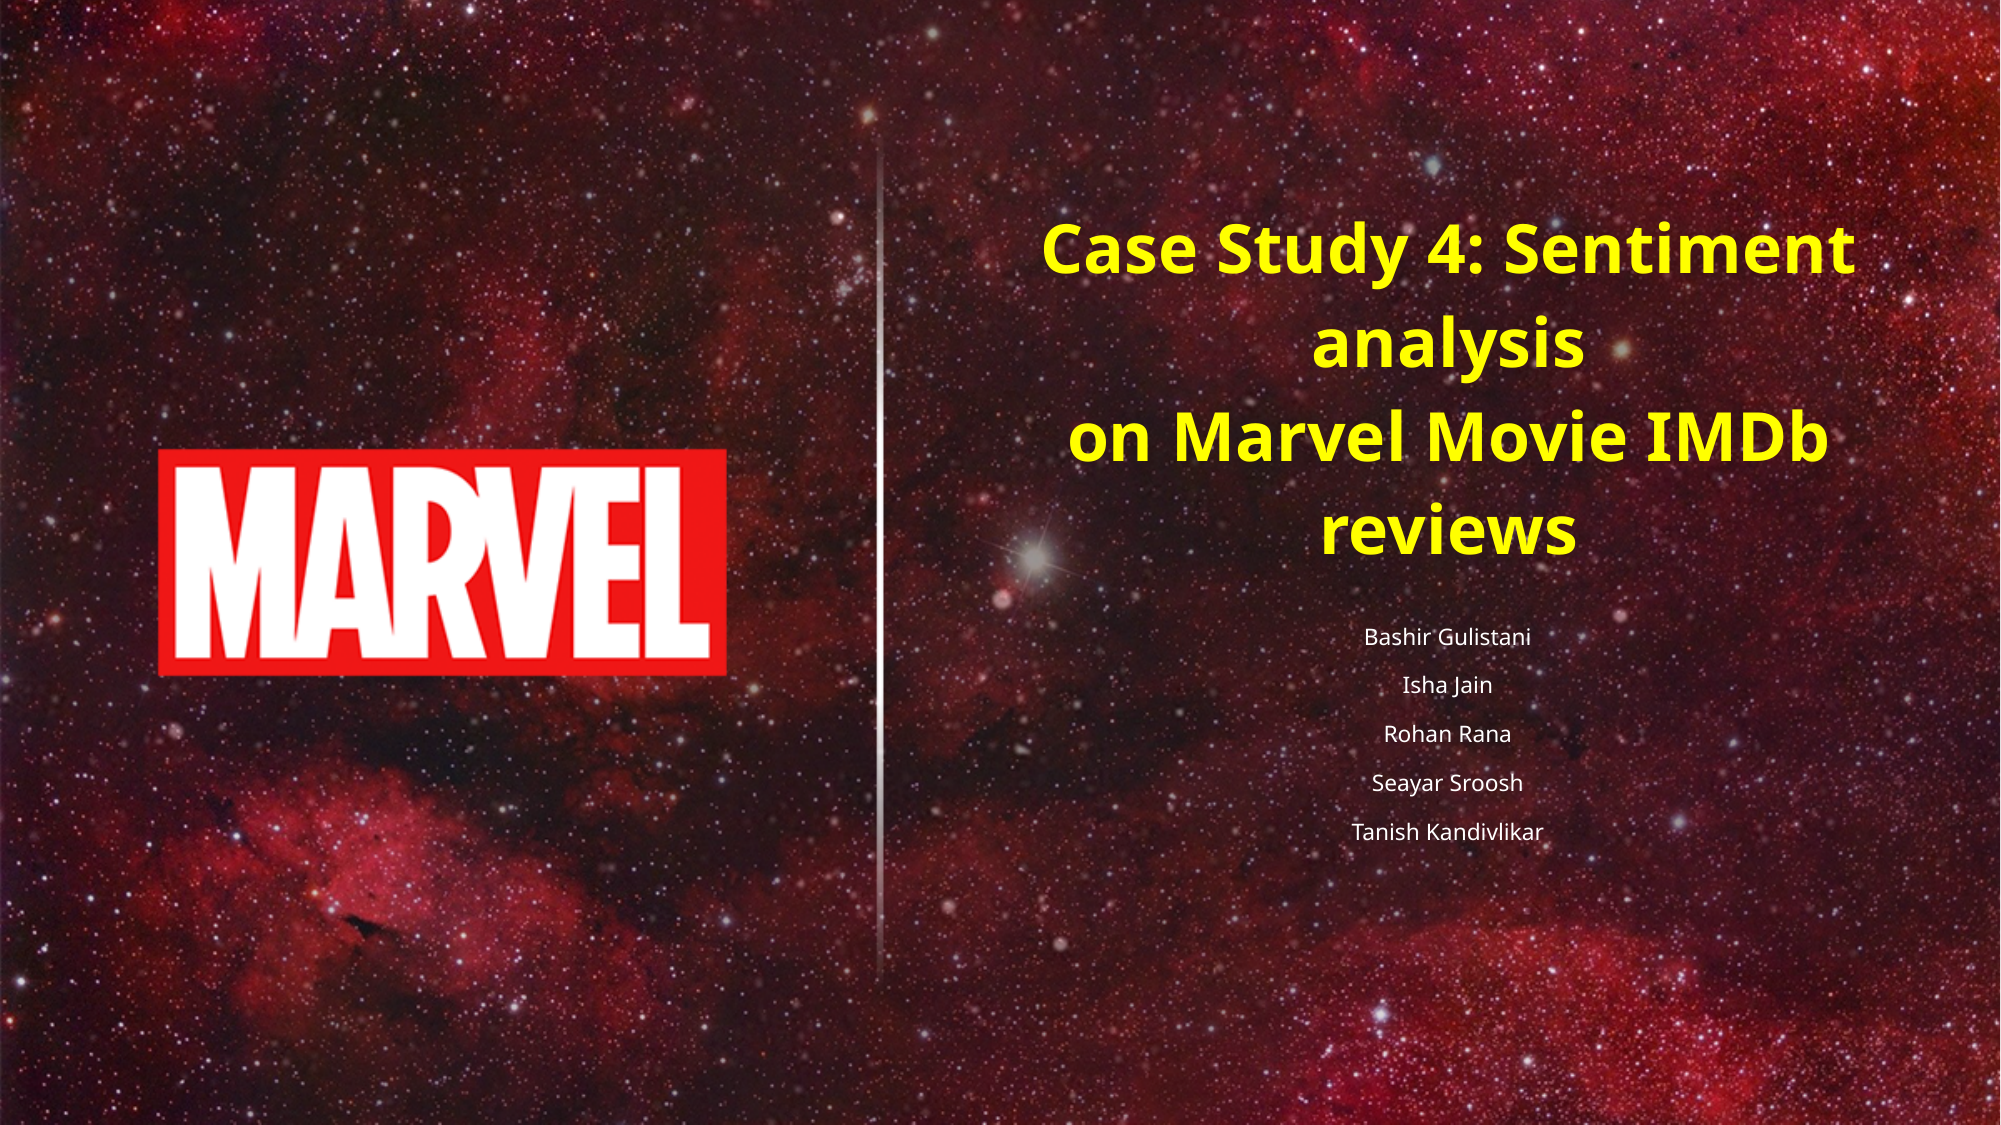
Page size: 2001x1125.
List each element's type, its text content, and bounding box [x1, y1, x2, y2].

text_box [0, 0, 2000, 1125]
title Case Study 4: Sentiment analysis on Marvel Movie IMDb reviews [954, 184, 1944, 576]
subtitle Bashir Gulistani Isha Jain Rohan Rana Seayar Sroosh Tanish Kandivlikar [978, 590, 1918, 863]
